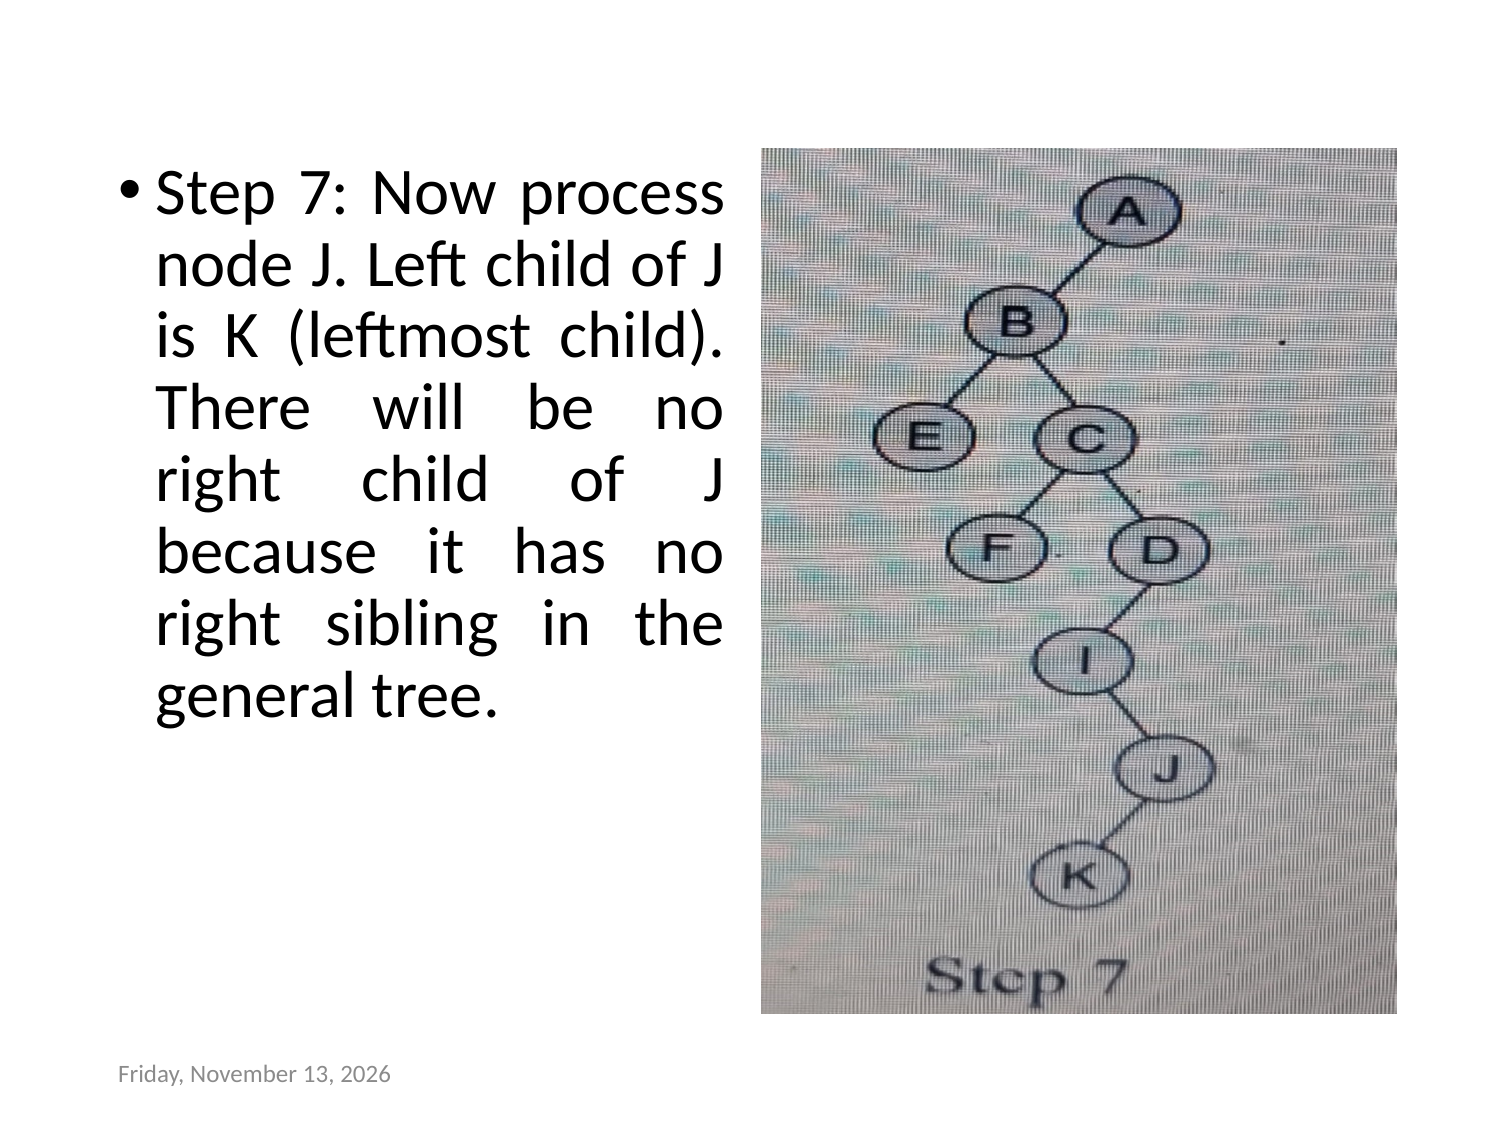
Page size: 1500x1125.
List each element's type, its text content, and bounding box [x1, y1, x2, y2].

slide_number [103, 1042, 441, 1103]
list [761, 148, 1397, 1014]
list Step 7: Now process node J. Left child of J is K (leftmost child). There will be no right child of J because it has no right sibling in the general tree. [103, 149, 741, 1014]
